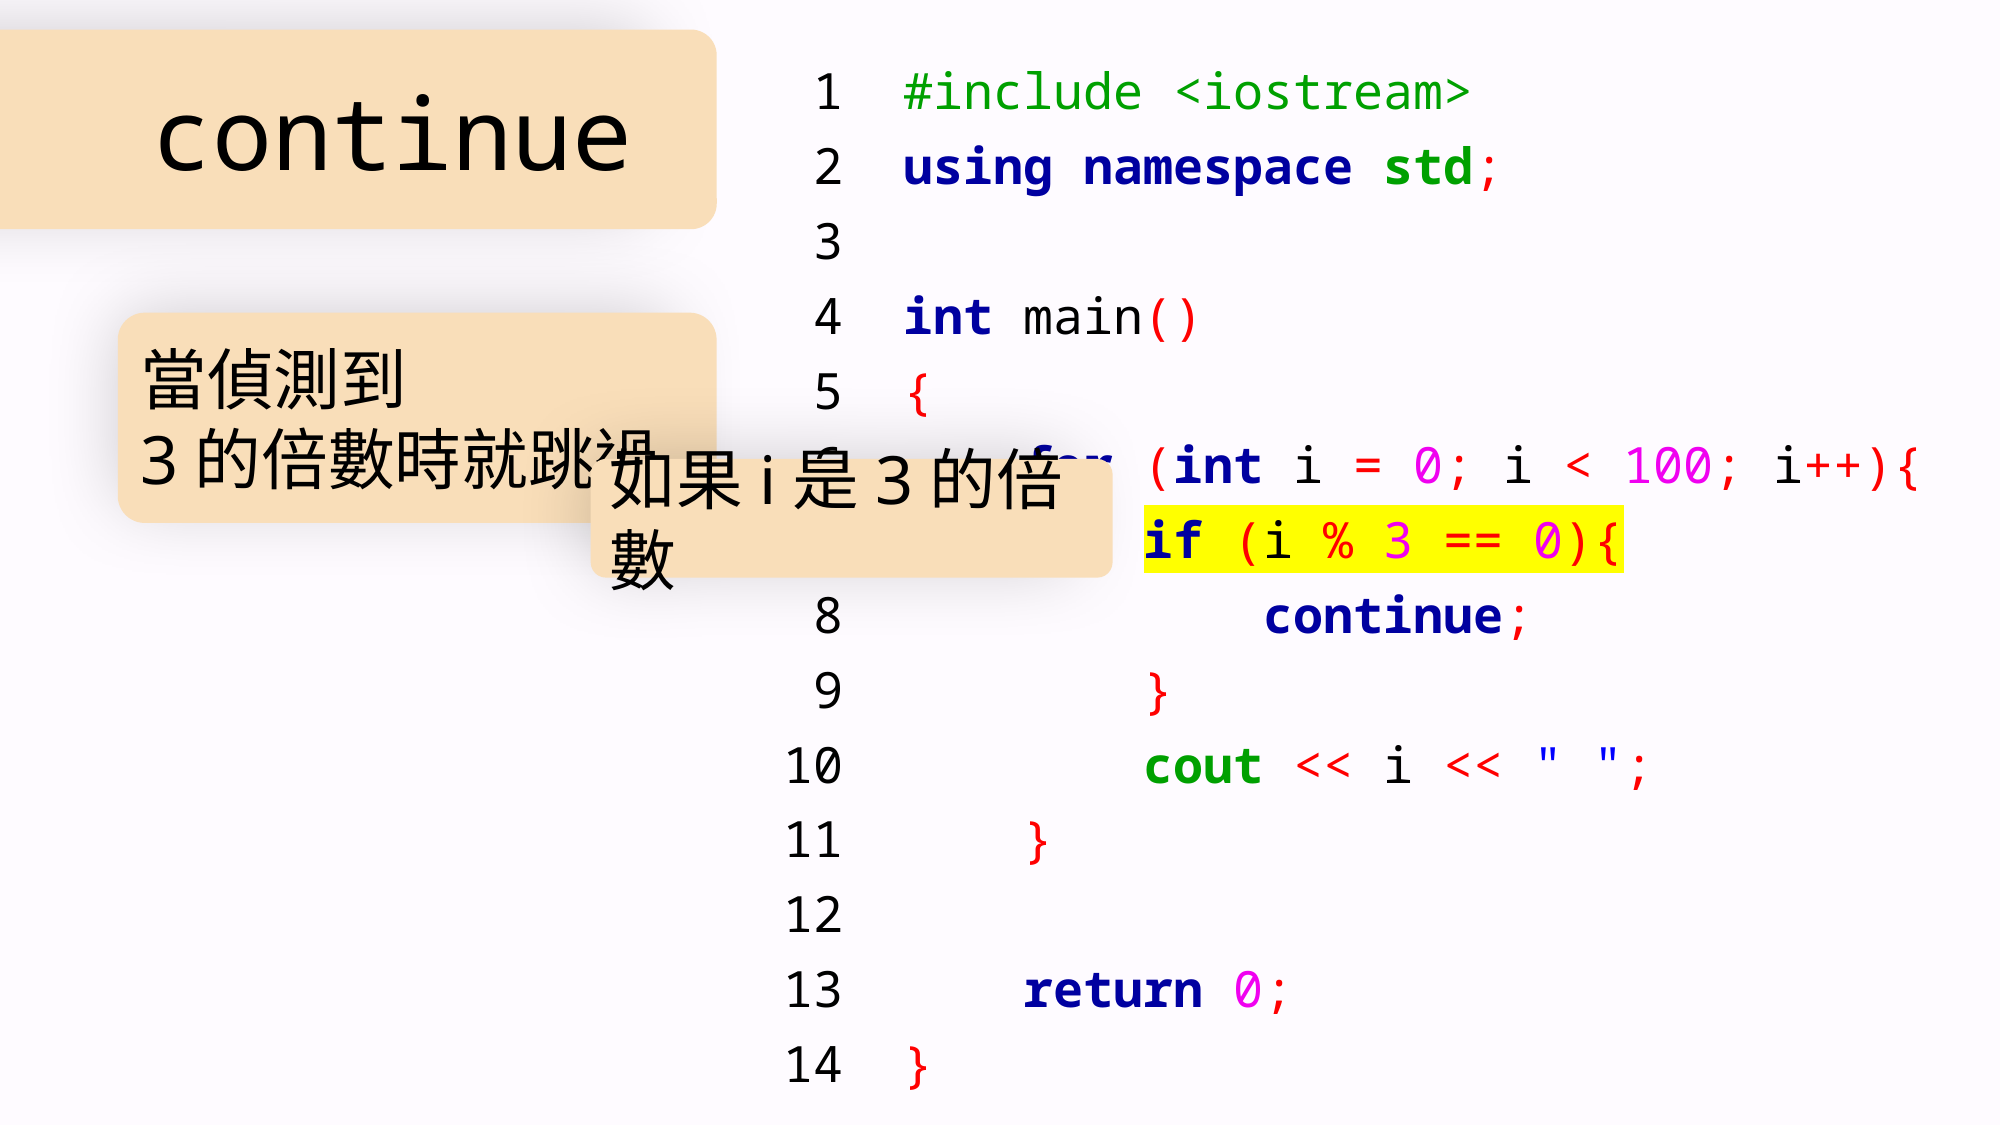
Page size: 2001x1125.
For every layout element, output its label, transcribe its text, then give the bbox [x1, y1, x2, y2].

title continue [137, 59, 768, 217]
text_box 當偵測到 3的倍數時就跳過 [116, 311, 718, 524]
list 1 #include <iostream> 2 using namespace std; 3 4 int main() 5 { 6 for (int i = 0; i < 100; i++){ 7 if (i % 3 == 0){ 8 continue; 9 } 10 cout << i << " "; 11 } 12 13 return 0; 14 } [768, 59, 1954, 1047]
text_box 如果i是3的倍數 [589, 457, 1114, 579]
text_box [0, 28, 718, 231]
